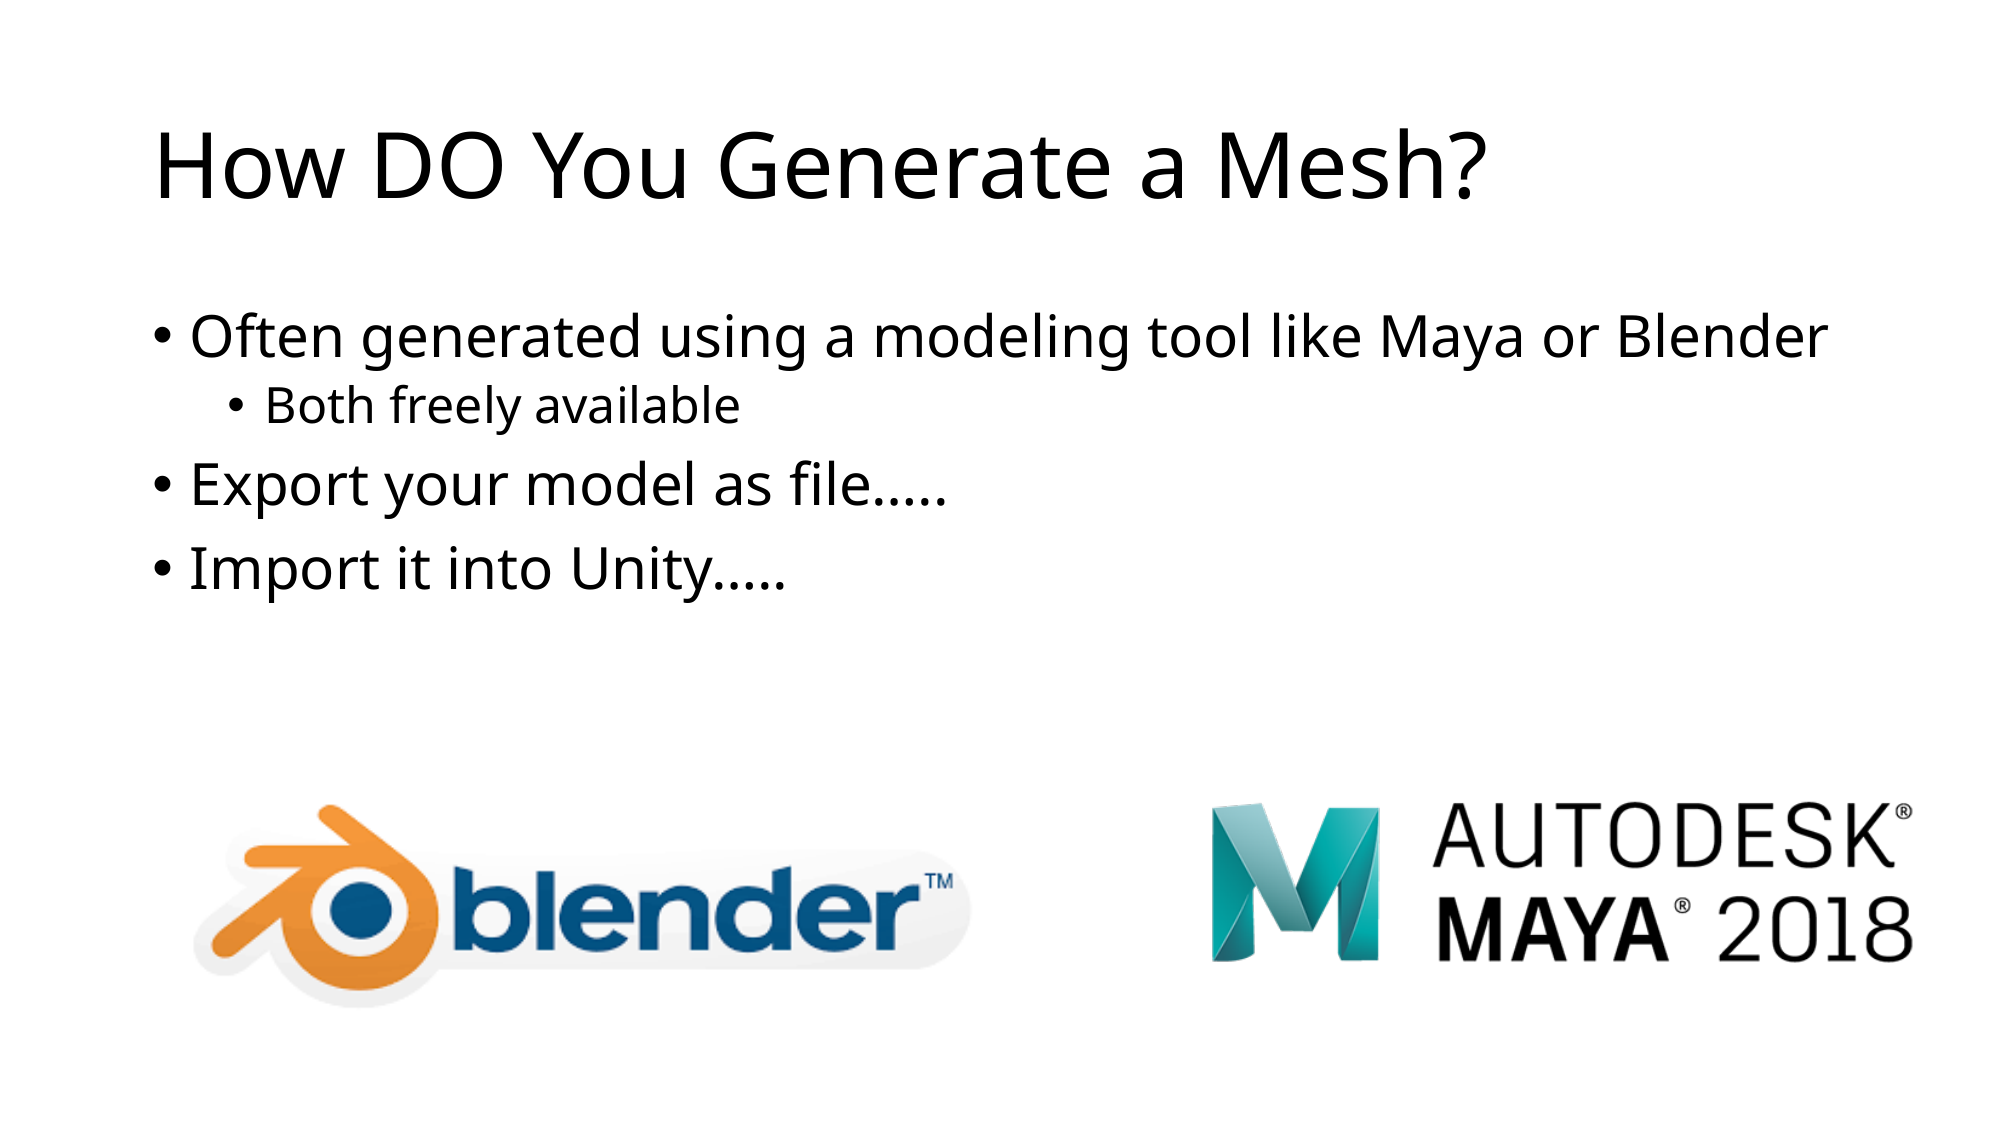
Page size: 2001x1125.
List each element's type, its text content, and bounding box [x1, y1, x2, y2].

picture [1199, 641, 1926, 1125]
picture [156, 765, 1000, 1036]
list Often generated using a modeling tool like Maya or Blender Both freely available Export your model as file….. Import it into Unity….. [137, 299, 1863, 1014]
title How DO You Generate a Mesh? [137, 59, 1863, 278]
